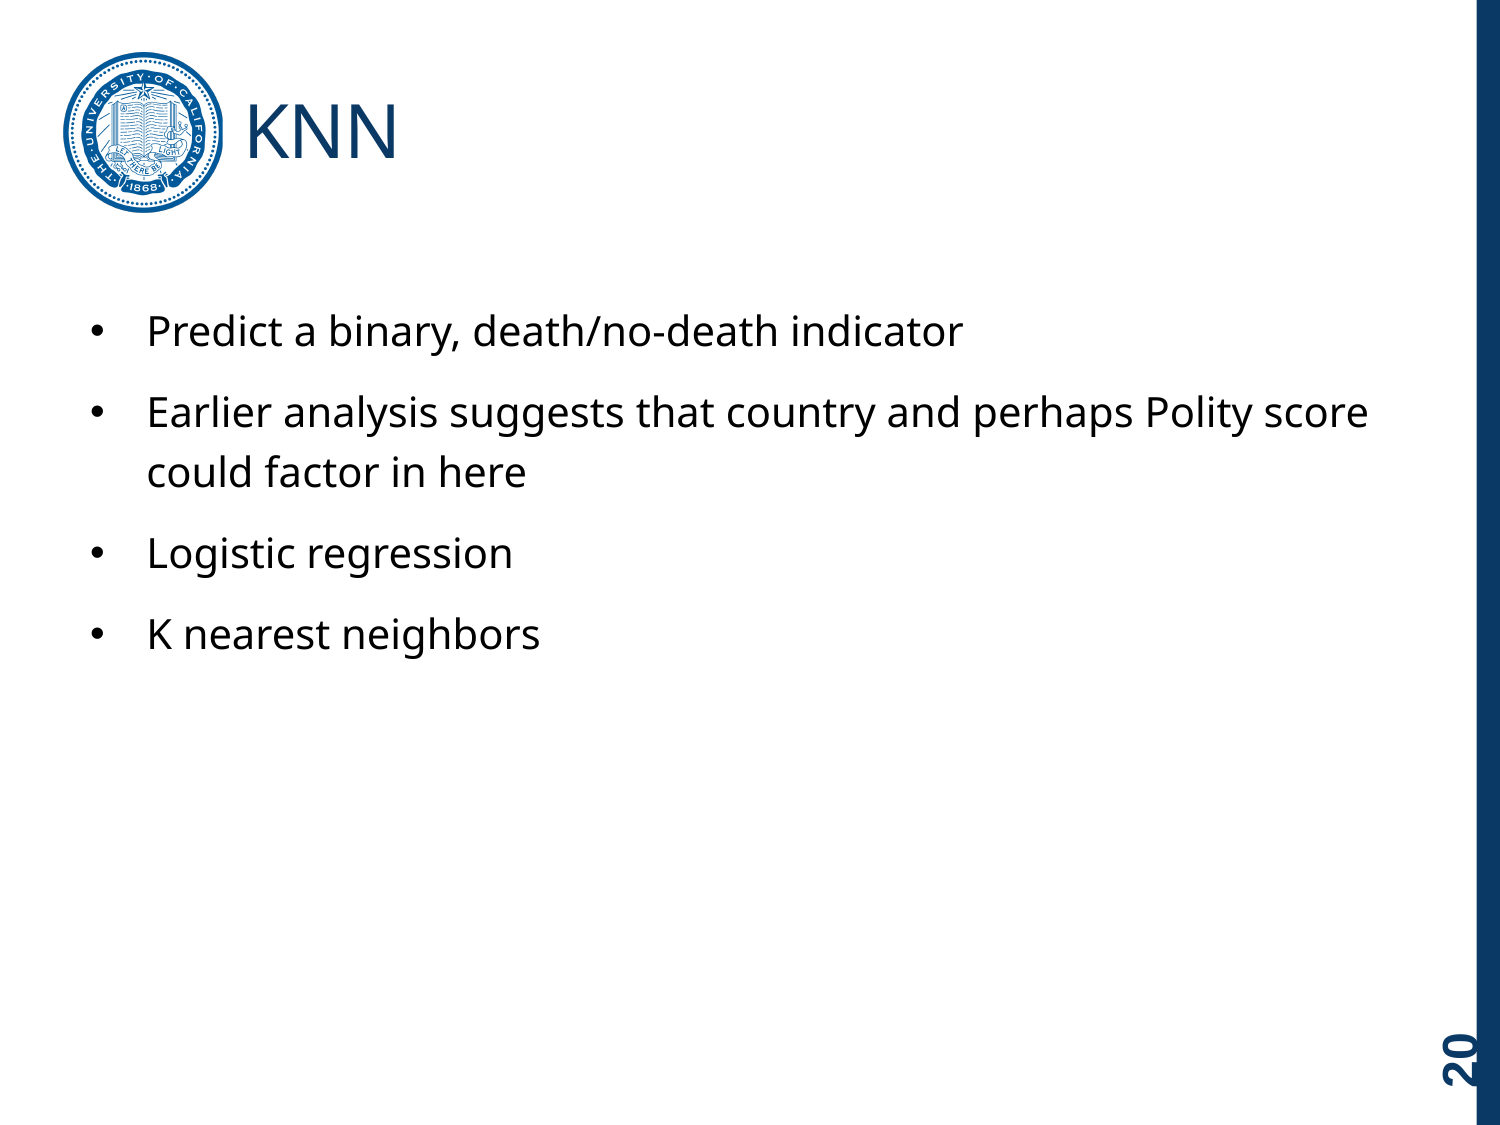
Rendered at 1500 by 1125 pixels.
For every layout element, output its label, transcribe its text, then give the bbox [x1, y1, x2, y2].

title KNN [228, 47, 1484, 181]
slide_number 20 [1427, 887, 1488, 1104]
list Predict a binary, death/no-death indicator Earlier analysis suggests that country and perhaps Polity score could factor in here Logistic regression K nearest neighbors [75, 287, 1394, 1005]
